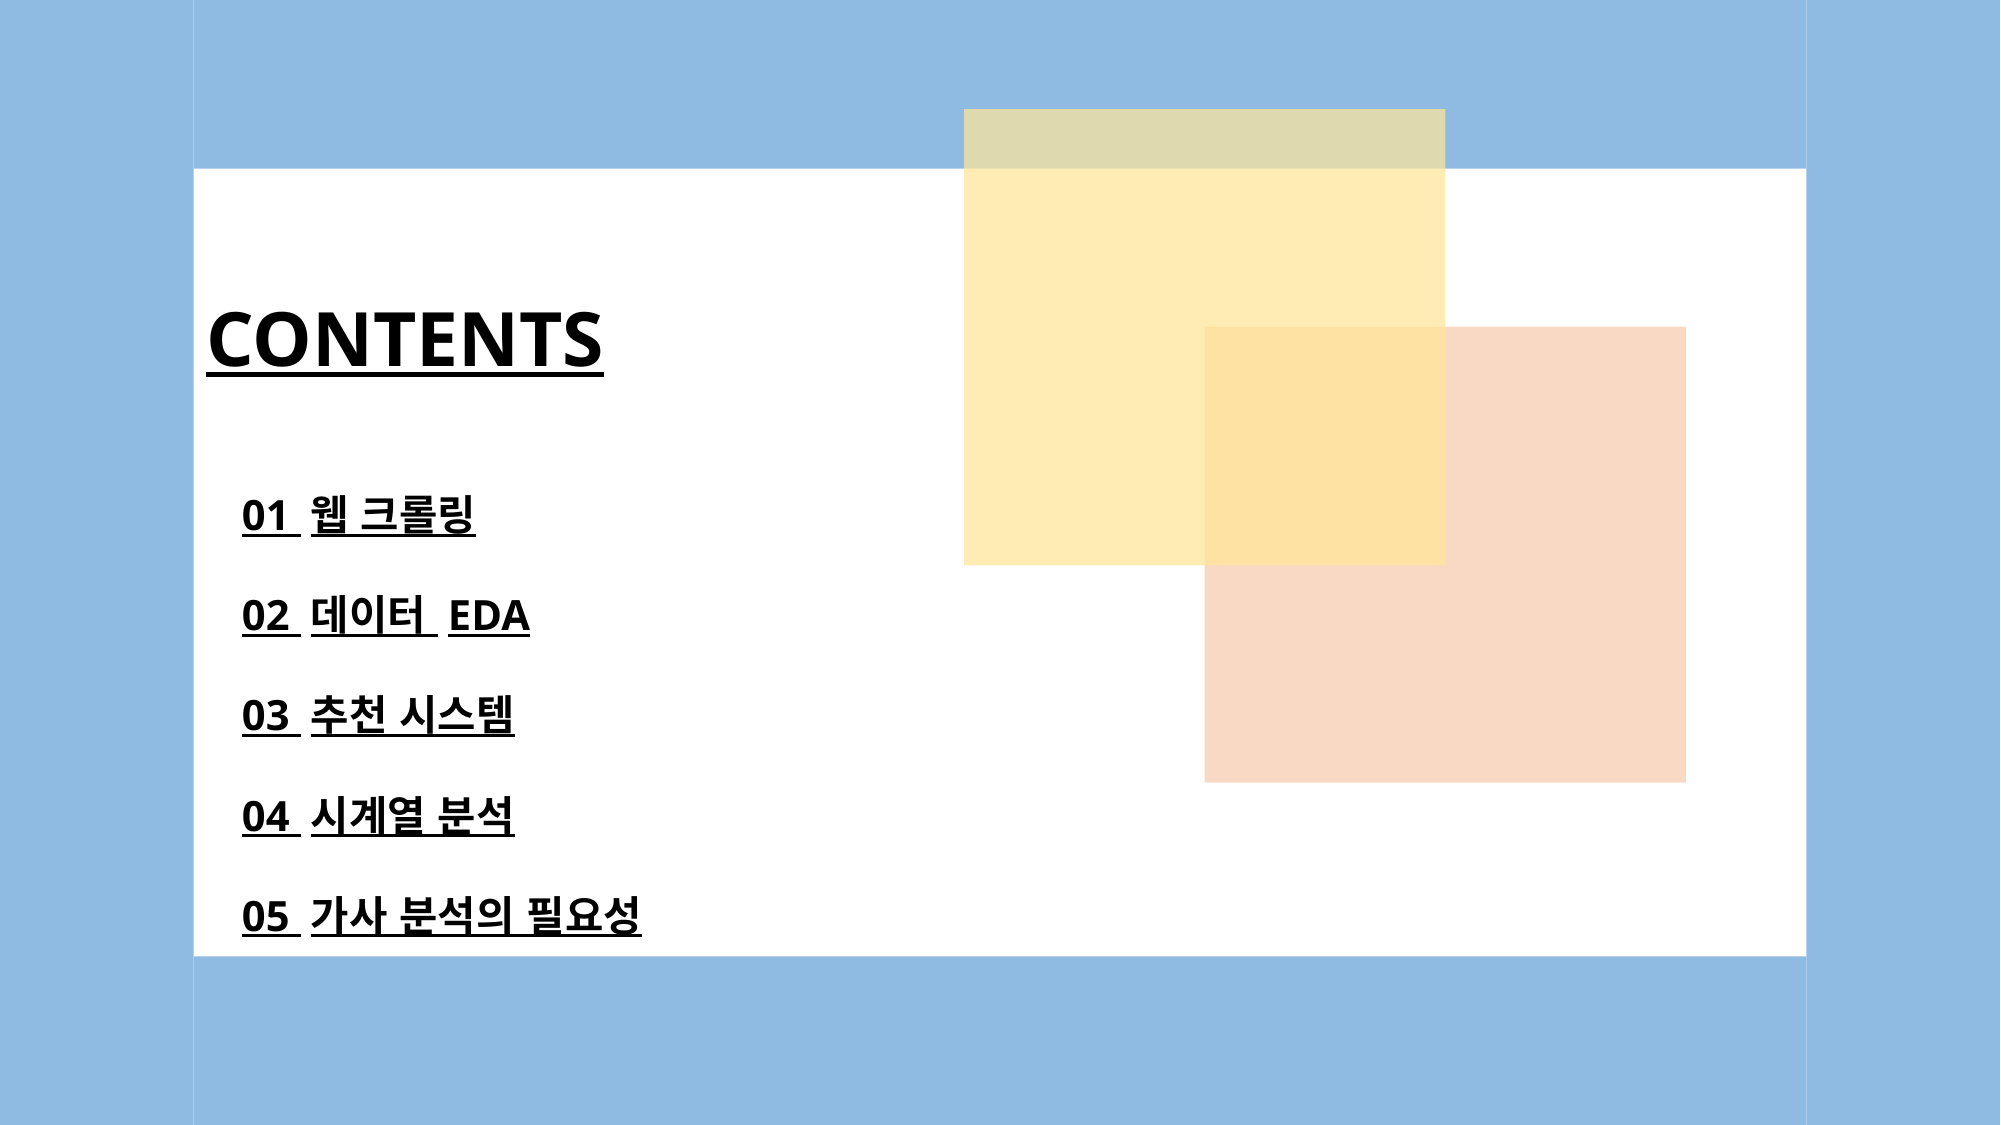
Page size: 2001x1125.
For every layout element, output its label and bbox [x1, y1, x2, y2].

text_box [0, 0, 2000, 1125]
